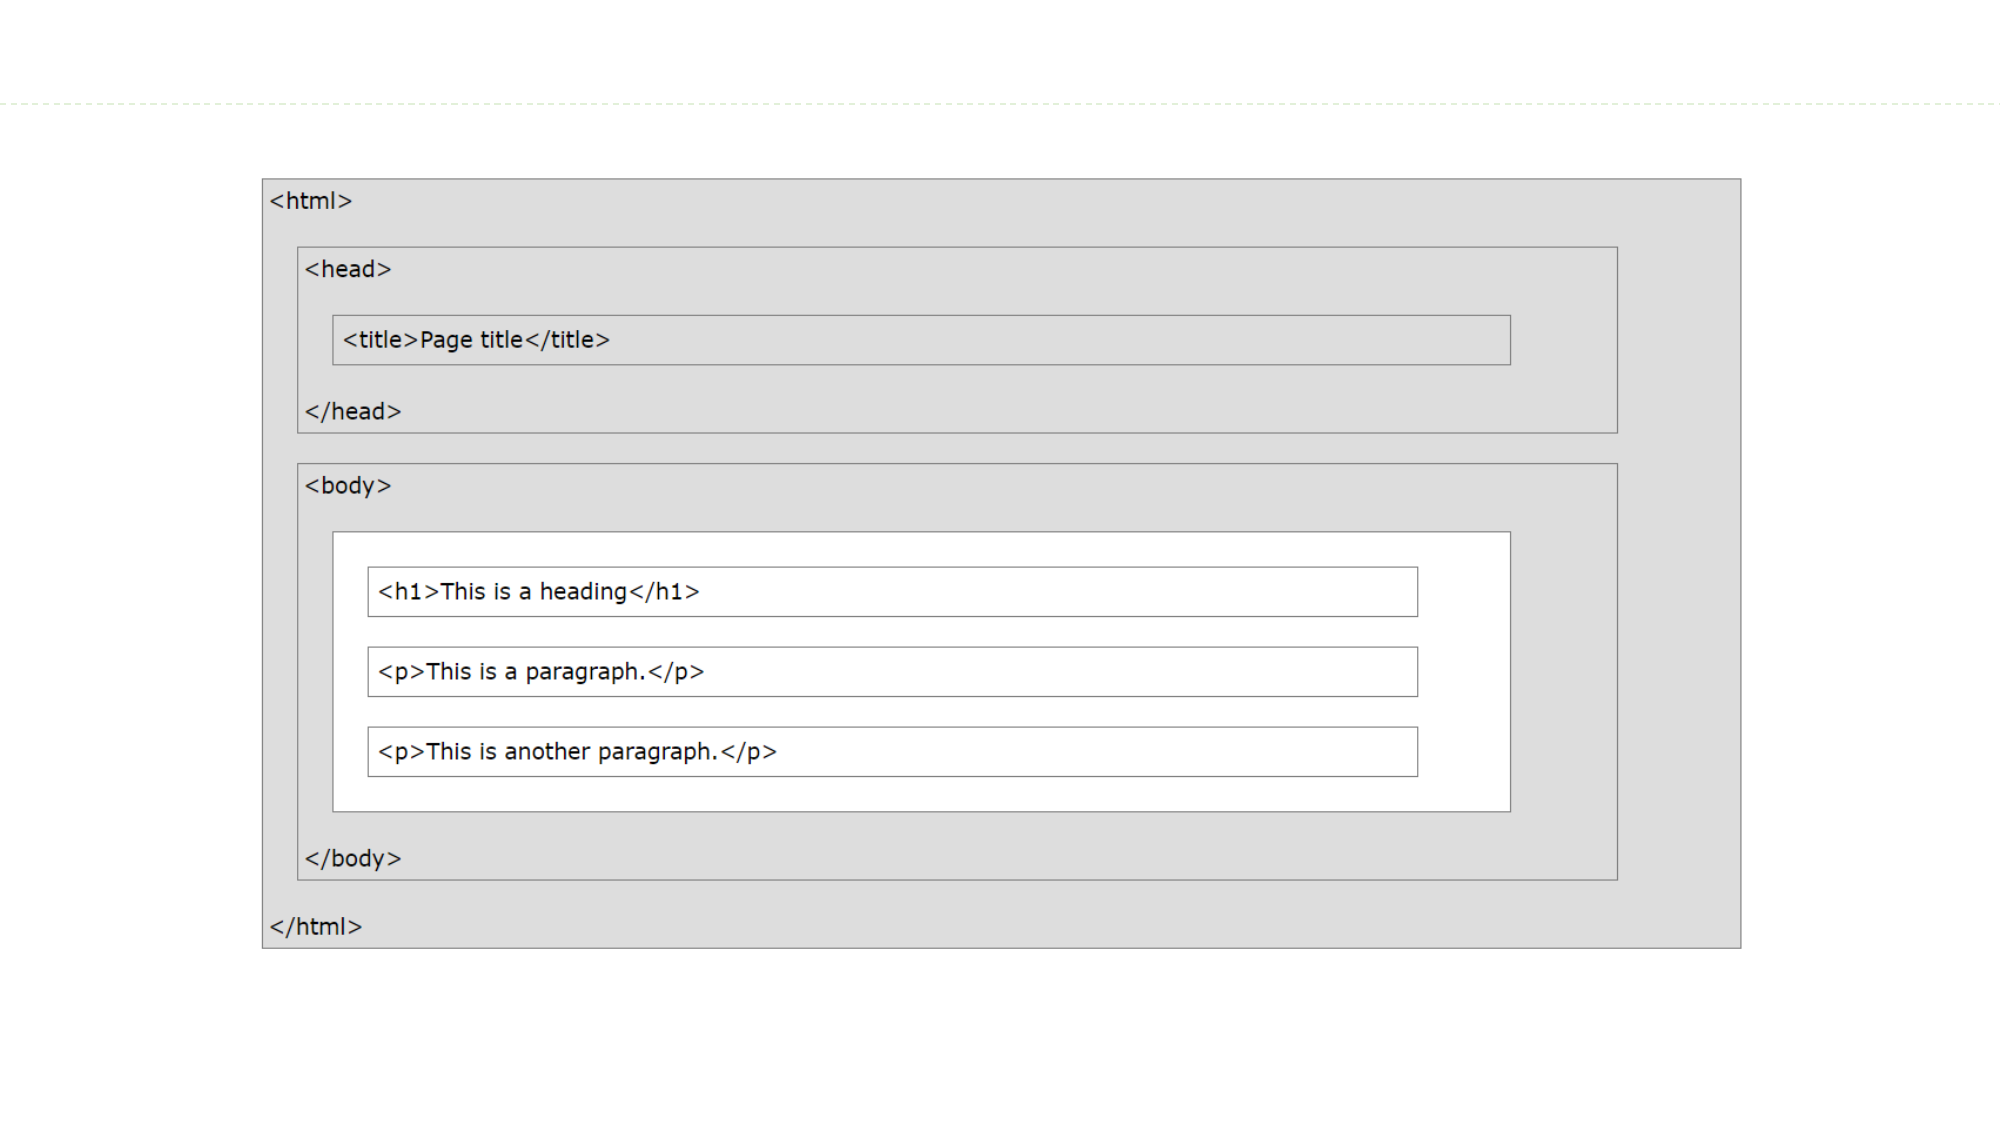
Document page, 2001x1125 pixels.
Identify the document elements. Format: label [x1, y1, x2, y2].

picture [249, 169, 1751, 956]
